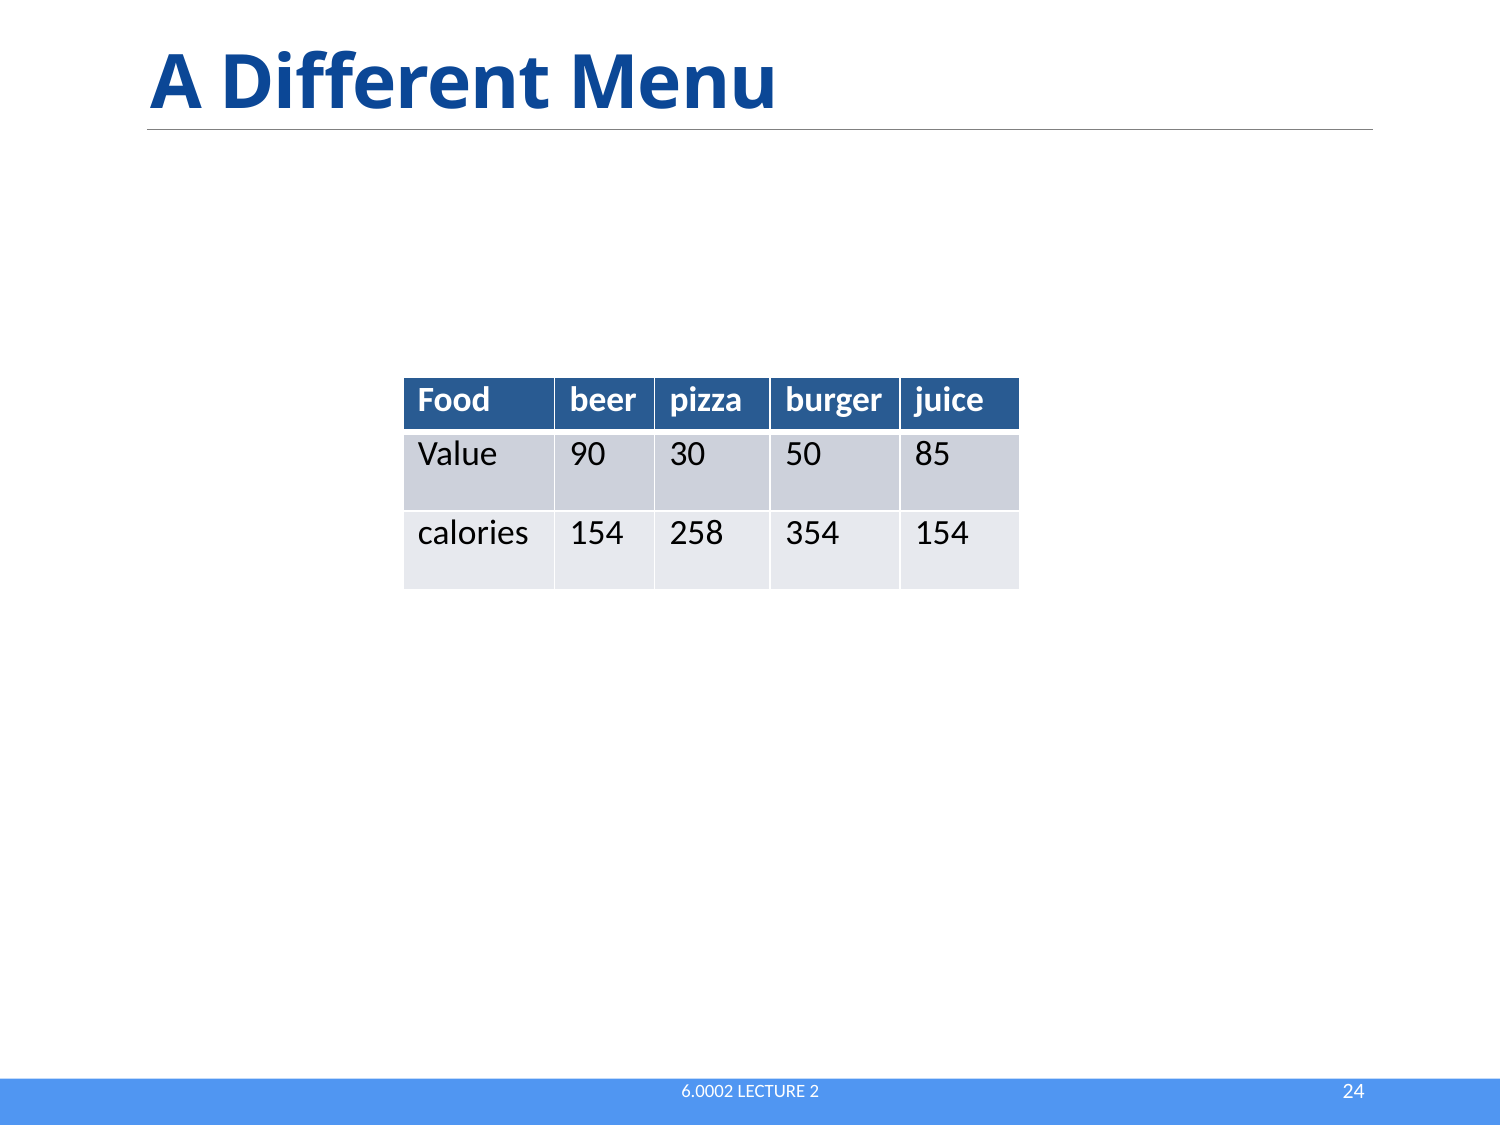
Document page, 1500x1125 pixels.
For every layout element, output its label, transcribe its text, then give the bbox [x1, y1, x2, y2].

table_cell 258 [655, 512, 769, 589]
table_header burger [771, 378, 899, 429]
table_header juice [901, 378, 1019, 429]
table_header Food [404, 378, 554, 429]
table_cell 30 [655, 435, 769, 510]
table_cell 85 [901, 435, 1019, 510]
table_header beer [555, 378, 654, 429]
slide_number 24 [1218, 1059, 1380, 1120]
table_cell 50 [771, 435, 899, 510]
title A Different Menu [135, 18, 1373, 132]
table_header pizza [655, 378, 769, 429]
table_cell Value [404, 435, 554, 510]
table_cell 354 [771, 512, 899, 589]
footer 6.0002 Lecture 2 [453, 1059, 1047, 1120]
table_cell 154 [901, 512, 1019, 589]
table_cell 154 [555, 512, 654, 589]
table_cell calories [404, 512, 554, 589]
table_cell 90 [555, 435, 654, 510]
